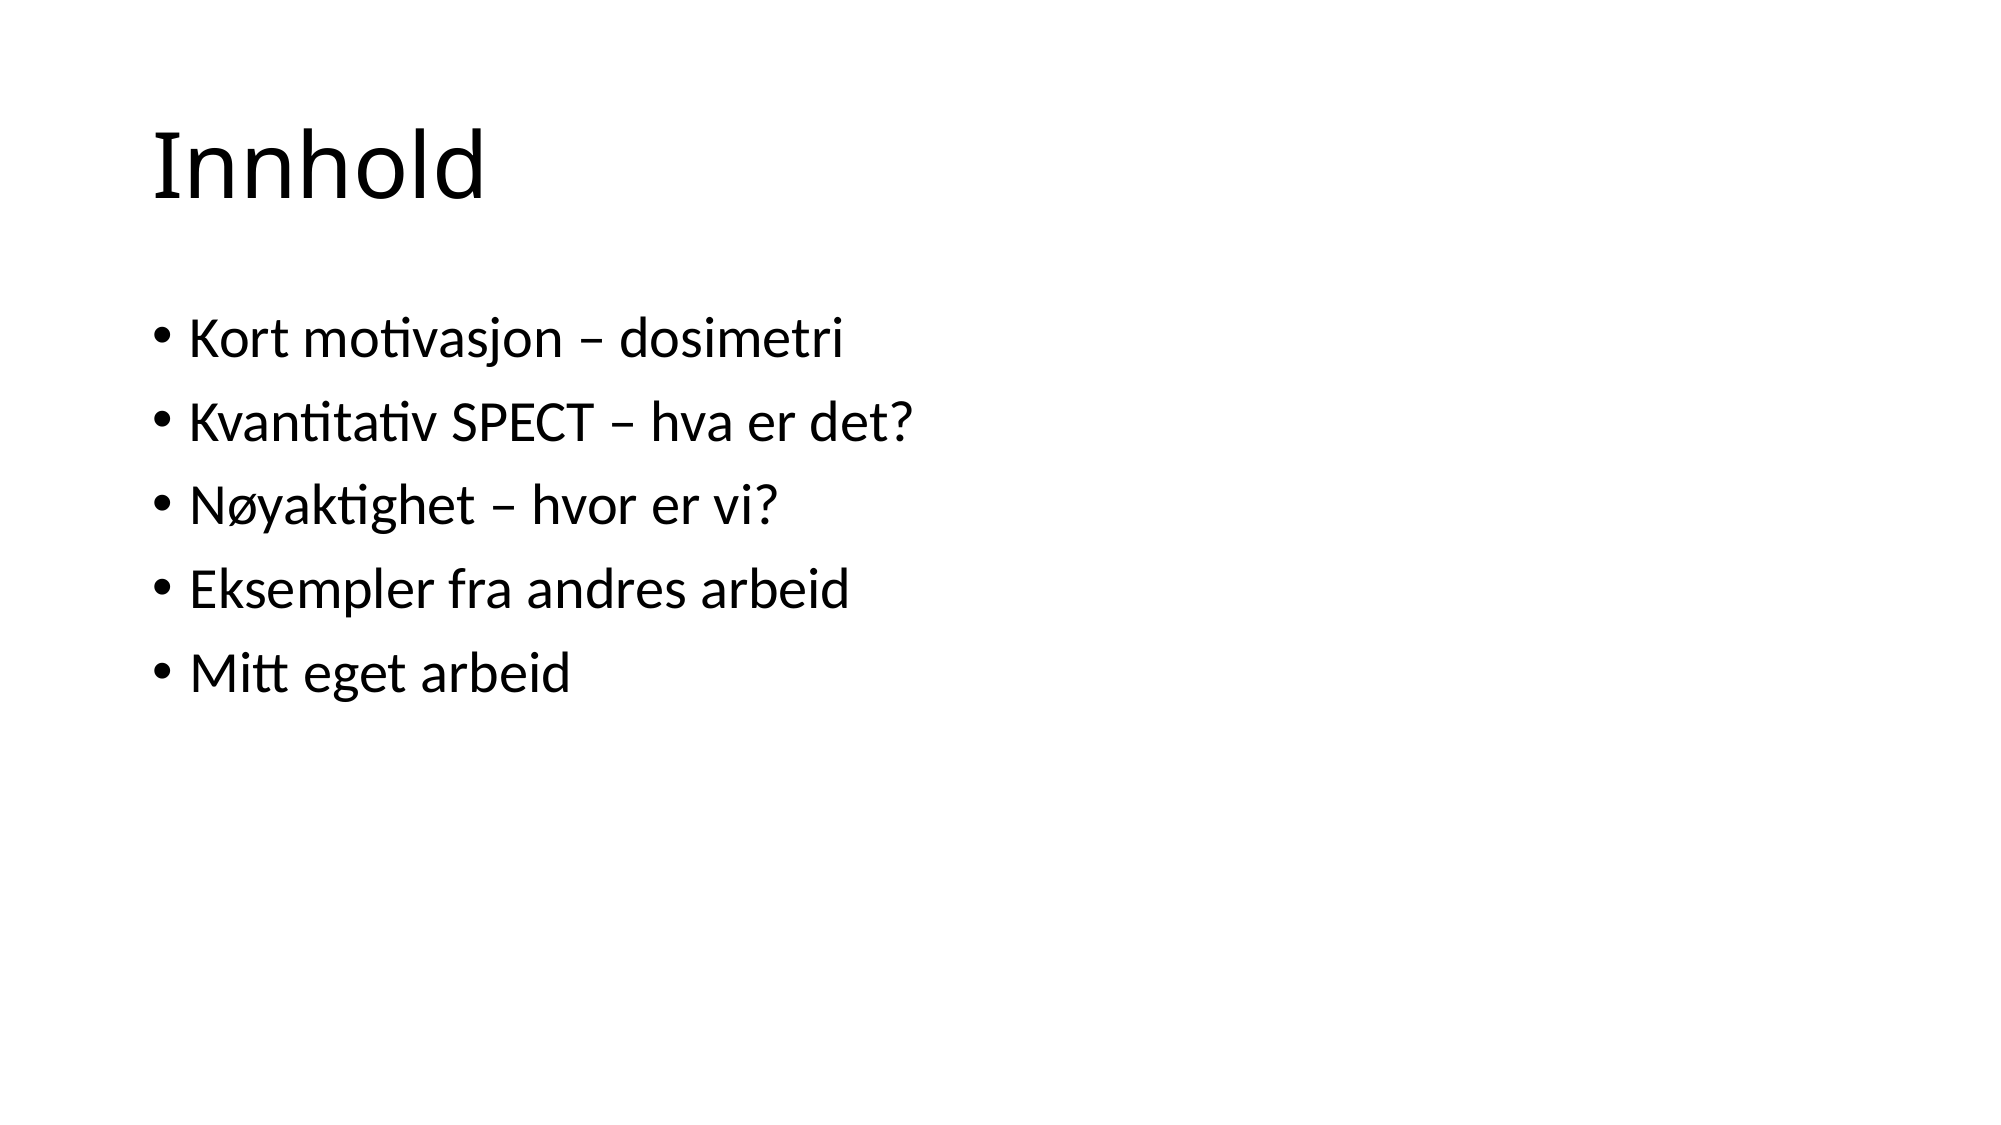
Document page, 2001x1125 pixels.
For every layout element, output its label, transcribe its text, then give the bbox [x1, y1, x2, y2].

title Innhold [137, 59, 1863, 278]
list Kort motivasjon – dosimetri Kvantitativ SPECT – hva er det? Nøyaktighet – hvor er vi? Eksempler fra andres arbeid Mitt eget arbeid [137, 299, 1863, 1014]
